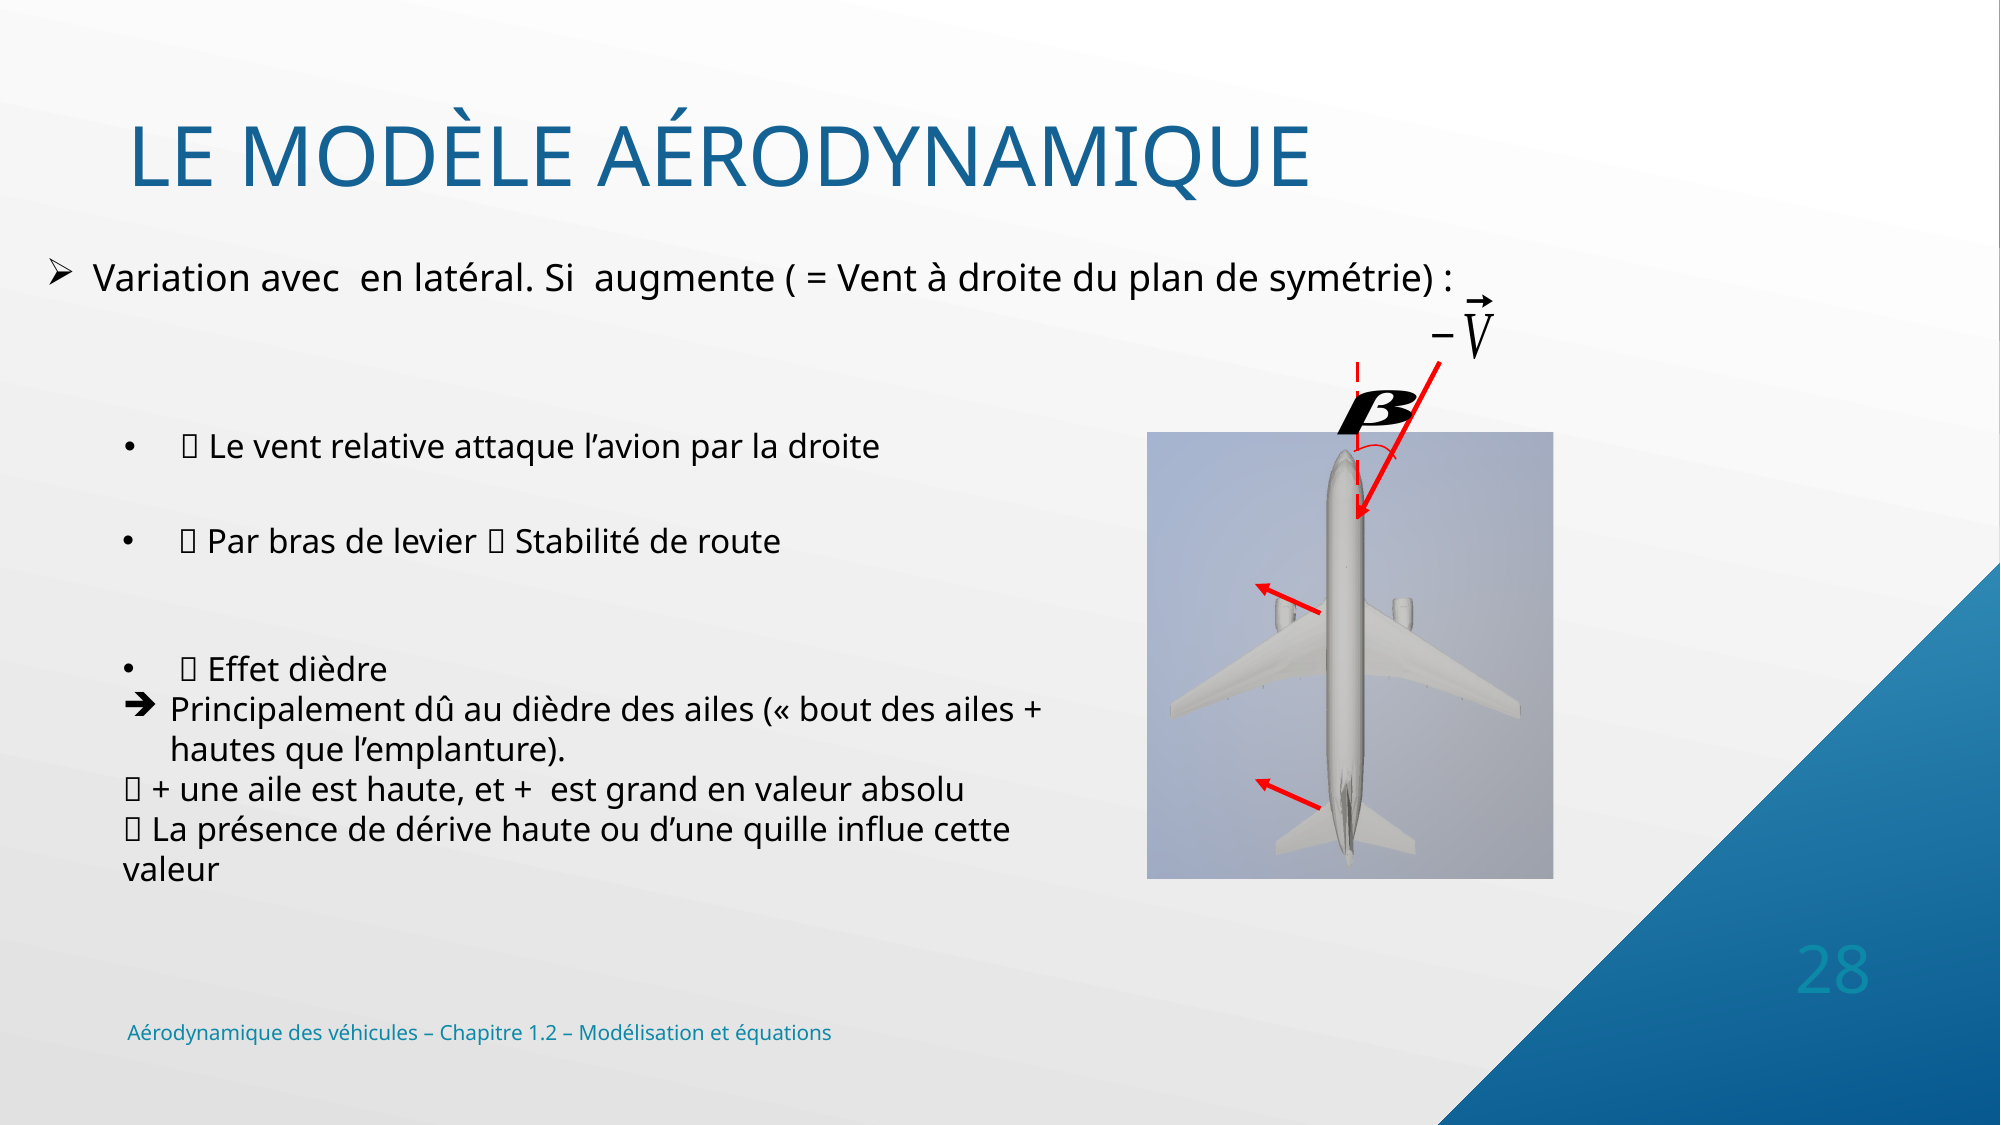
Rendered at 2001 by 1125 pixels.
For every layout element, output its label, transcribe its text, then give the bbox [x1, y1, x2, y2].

footer Aérodynamique des véhicules – Chapitre 1.2 – Modélisation et équations [112, 1012, 1350, 1073]
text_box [1254, 779, 1321, 809]
picture [1126, 432, 1573, 879]
text_box [0, 0, 2000, 1125]
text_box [1358, 361, 1440, 520]
text_box [1440, 565, 2000, 1125]
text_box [1254, 583, 1321, 614]
slide_number 28 [1700, 915, 1888, 1025]
title Le modèle aérodynamique [112, 29, 1905, 277]
